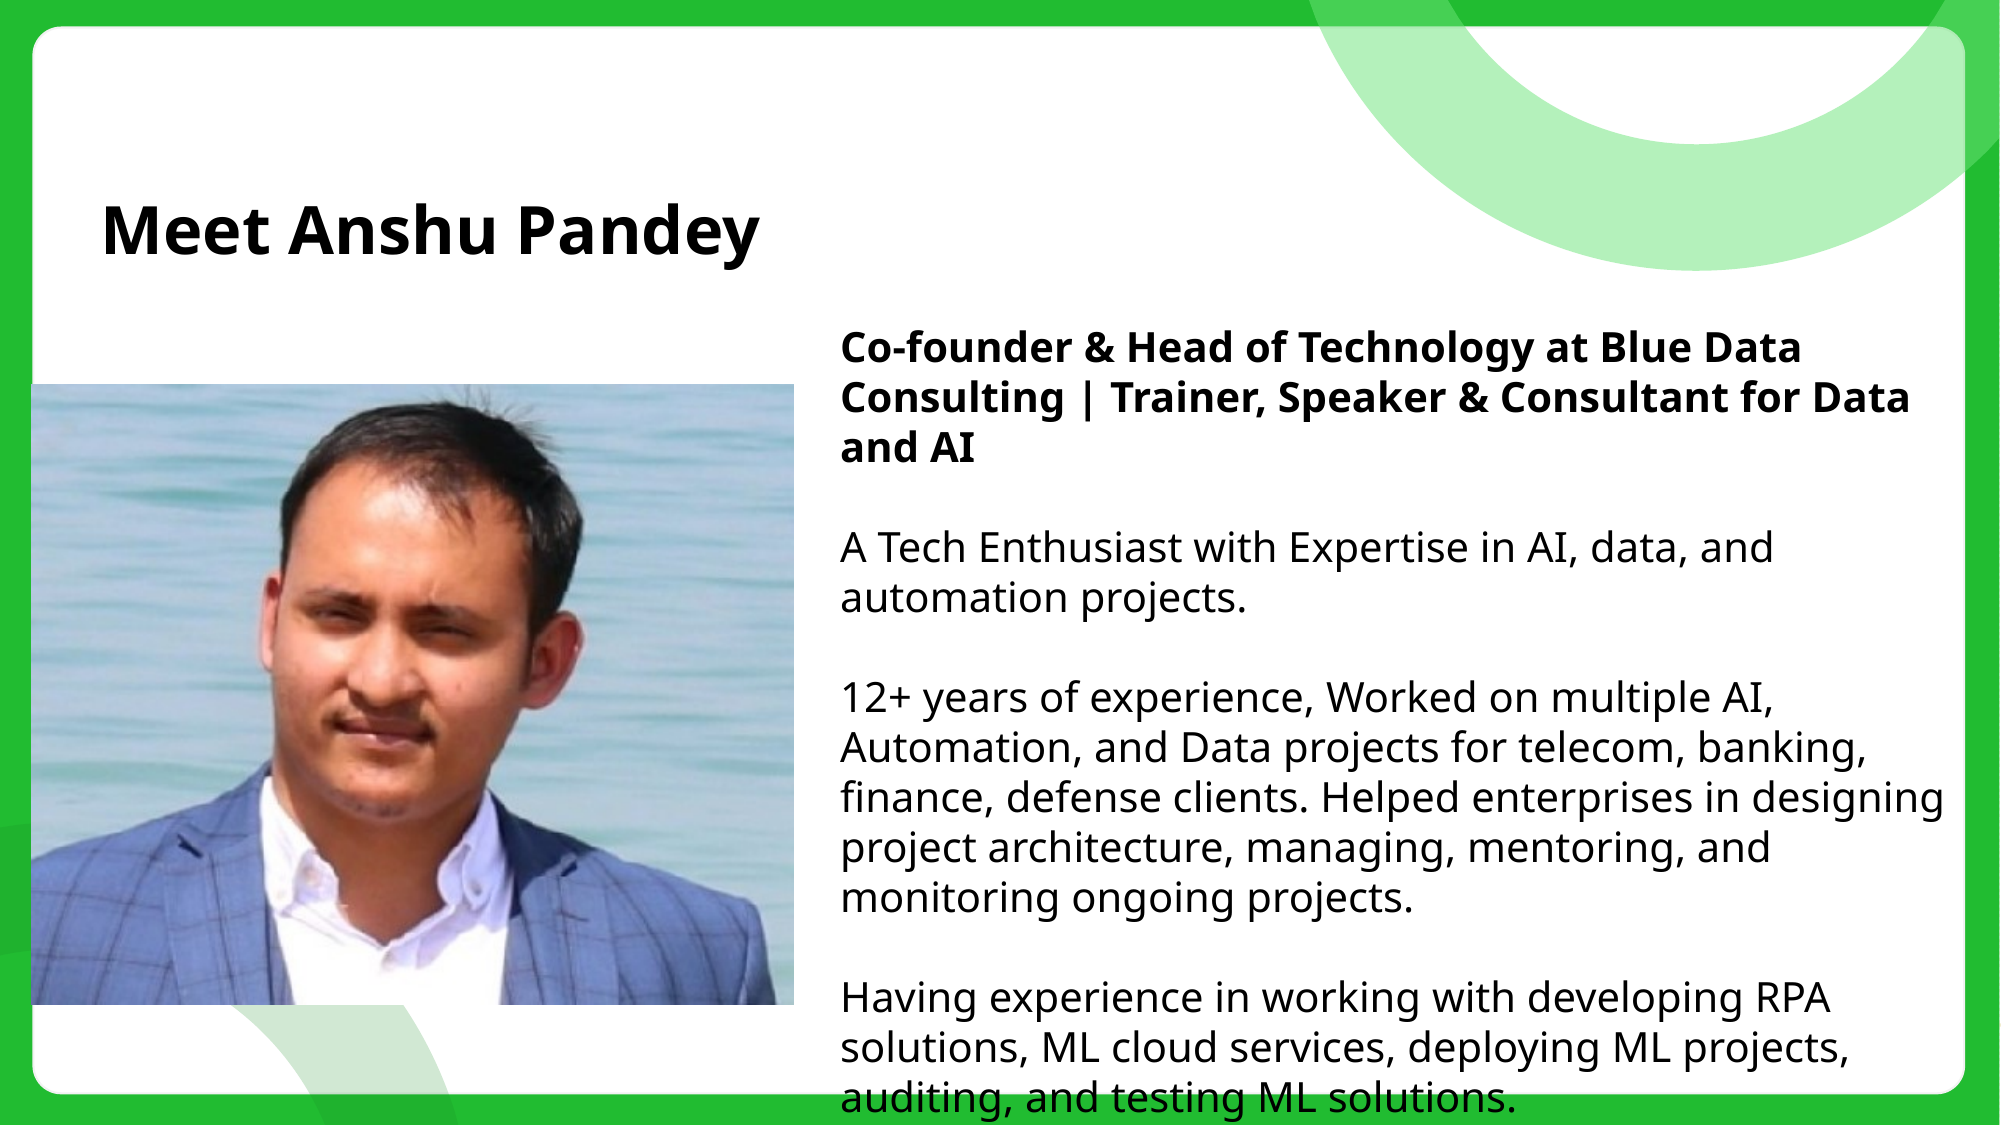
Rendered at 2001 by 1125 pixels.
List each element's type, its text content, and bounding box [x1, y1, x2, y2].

list Meet Anshu Pandey [100, 187, 1926, 253]
text_box Co-founder & Head of Technology at Blue Data Consulting | Trainer, Speaker & Consultant for Data and AI A Tech Enthusiast with Expertise in AI, data, and automation projects. 12+ years of experience, Worked on multiple AI, Automation, and Data projects for telecom, banking, finance, defense clients. Helped enterprises in designing project architecture, managing, mentoring, and monitoring ongoing projects. Having experience in working with developing RPA solutions, ML cloud services, deploying ML projects, auditing, and testing ML solutions. [840, 320, 2000, 710]
picture [31, 384, 794, 1005]
